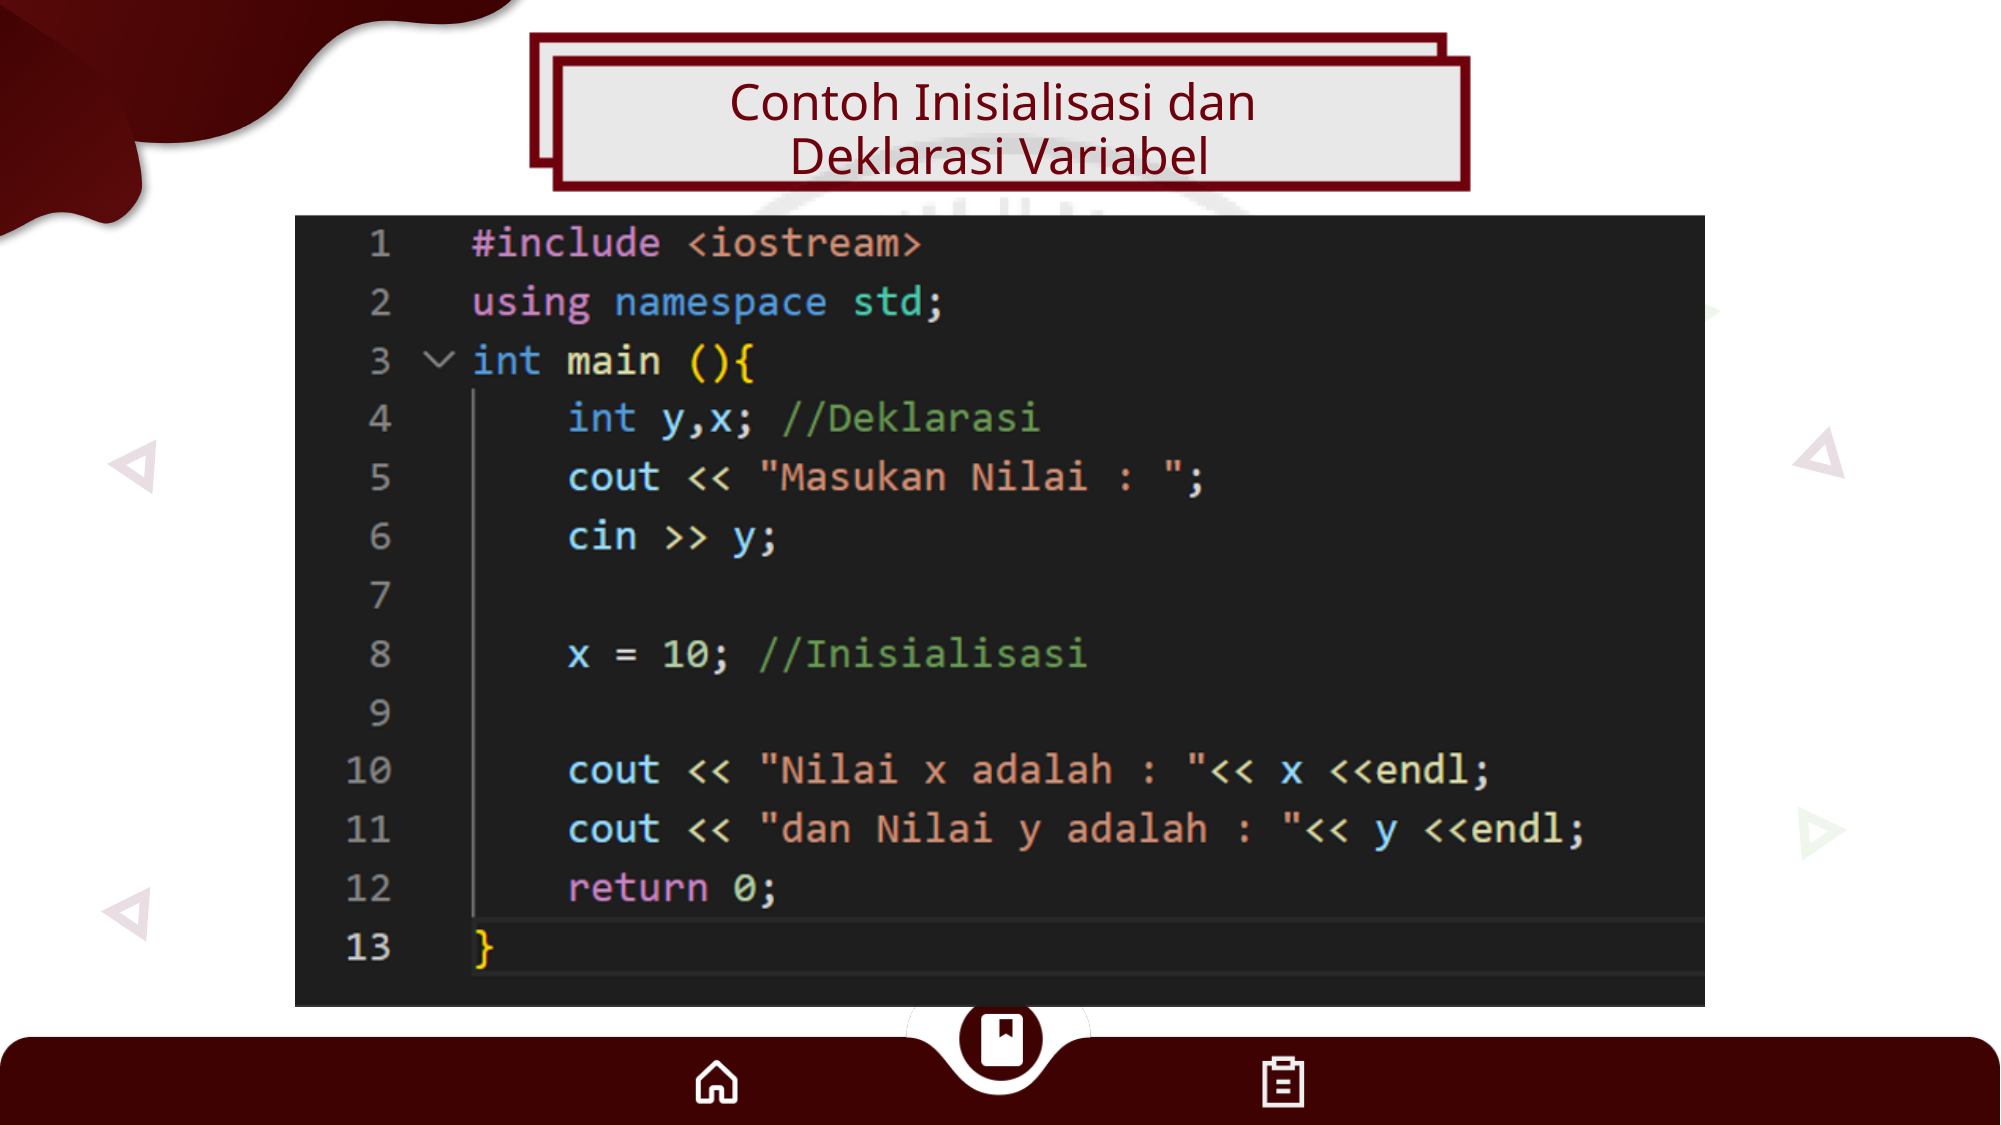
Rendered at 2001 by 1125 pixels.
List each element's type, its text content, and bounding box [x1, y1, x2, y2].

picture [529, 32, 1471, 64]
title Contoh Inisialisasi dan Deklarasi Variabel [435, 64, 1565, 193]
picture [0, 0, 2000, 1125]
